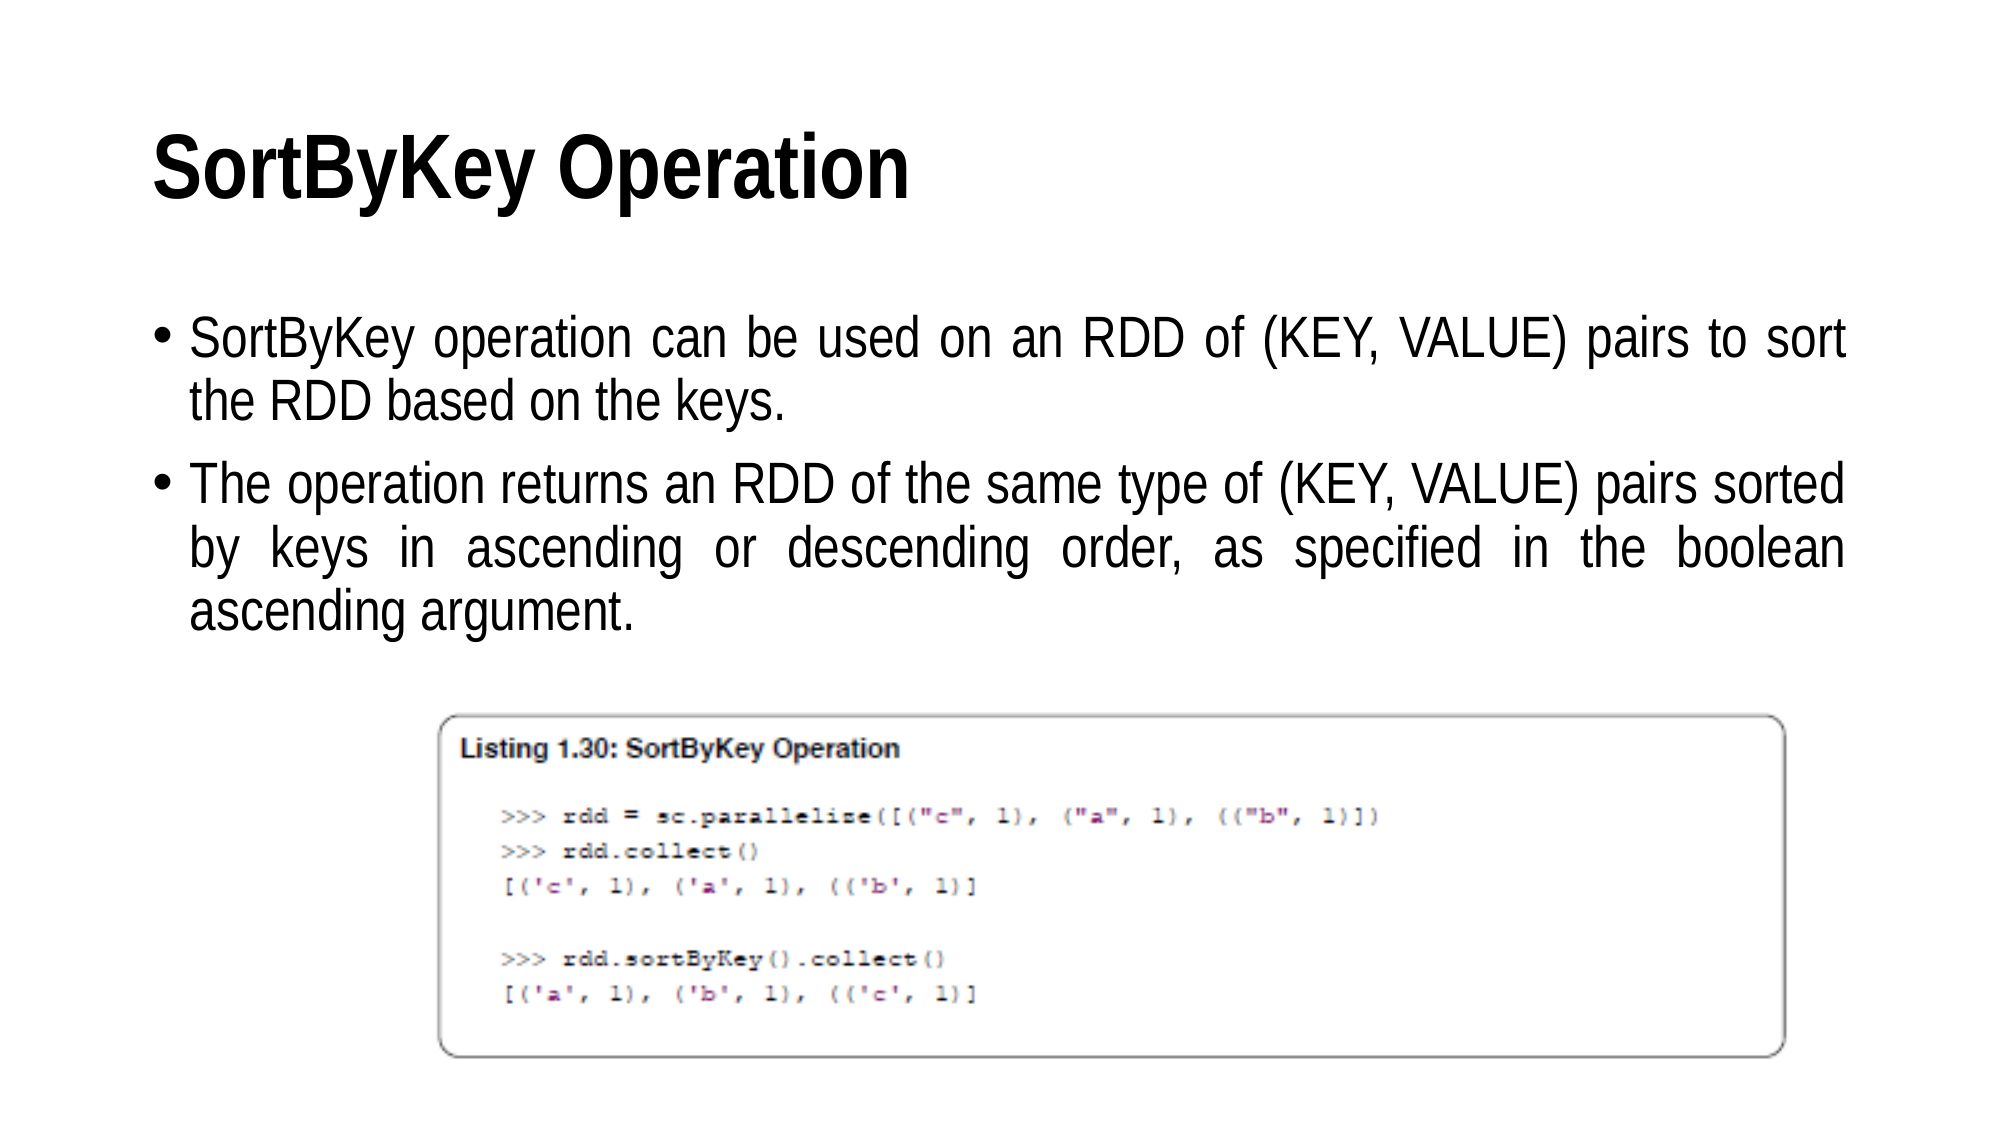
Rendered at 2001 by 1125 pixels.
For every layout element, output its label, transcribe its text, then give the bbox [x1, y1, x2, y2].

picture [423, 691, 1902, 1074]
title SortByKey Operation [137, 59, 1863, 278]
list SortByKey operation can be used on an RDD of (KEY, VALUE) pairs to sort the RDD based on the keys. The operation returns an RDD of the same type of (KEY, VALUE) pairs sorted by keys in ascending or descending order, as specified in the boolean ascending argument. [137, 299, 1863, 1014]
